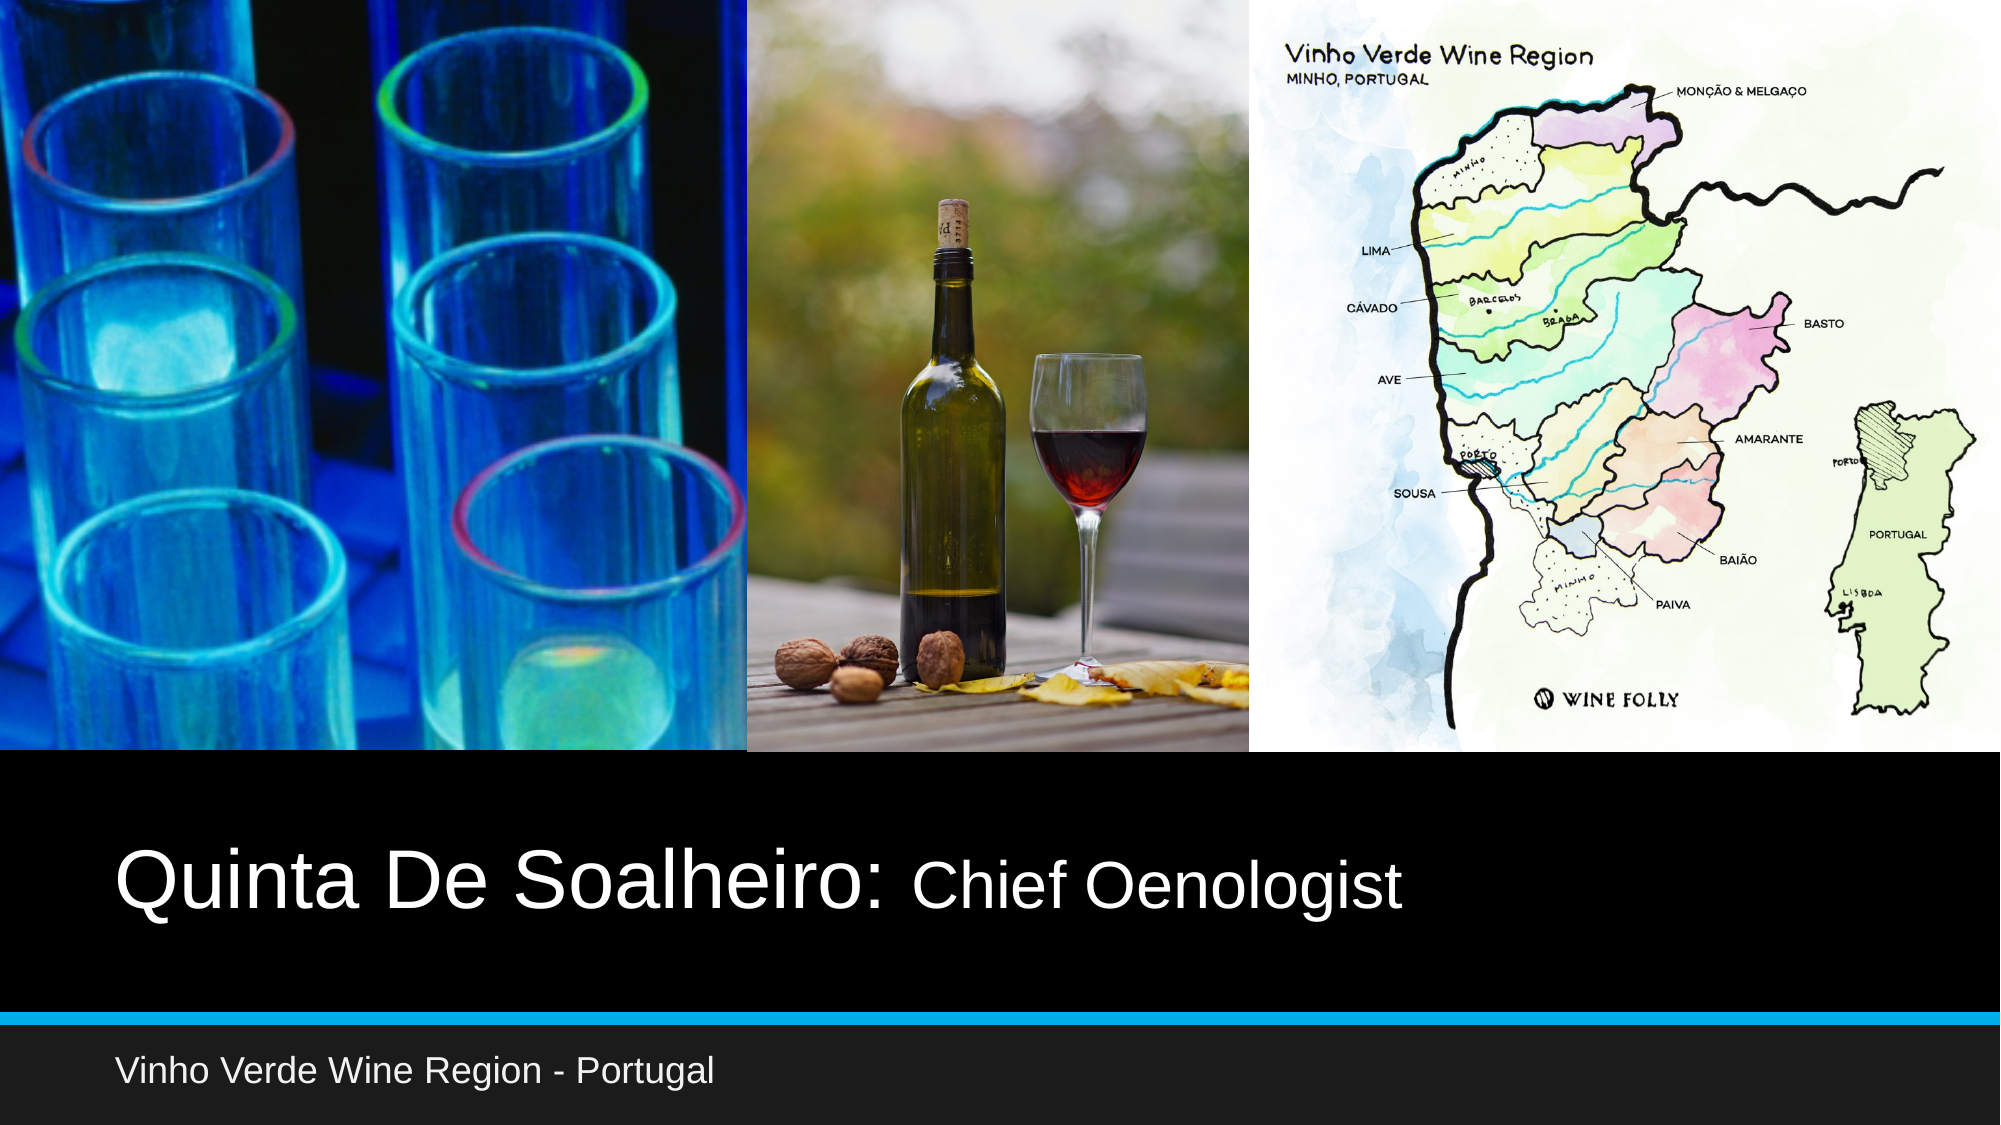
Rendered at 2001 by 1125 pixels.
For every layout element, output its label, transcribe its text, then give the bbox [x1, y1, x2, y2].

title Quinta De Soalheiro: Chief Oenologist [99, 777, 1900, 985]
picture [0, 0, 2000, 752]
subtitle Vinho Verde Wine Region - Portugal [99, 1031, 1900, 1107]
